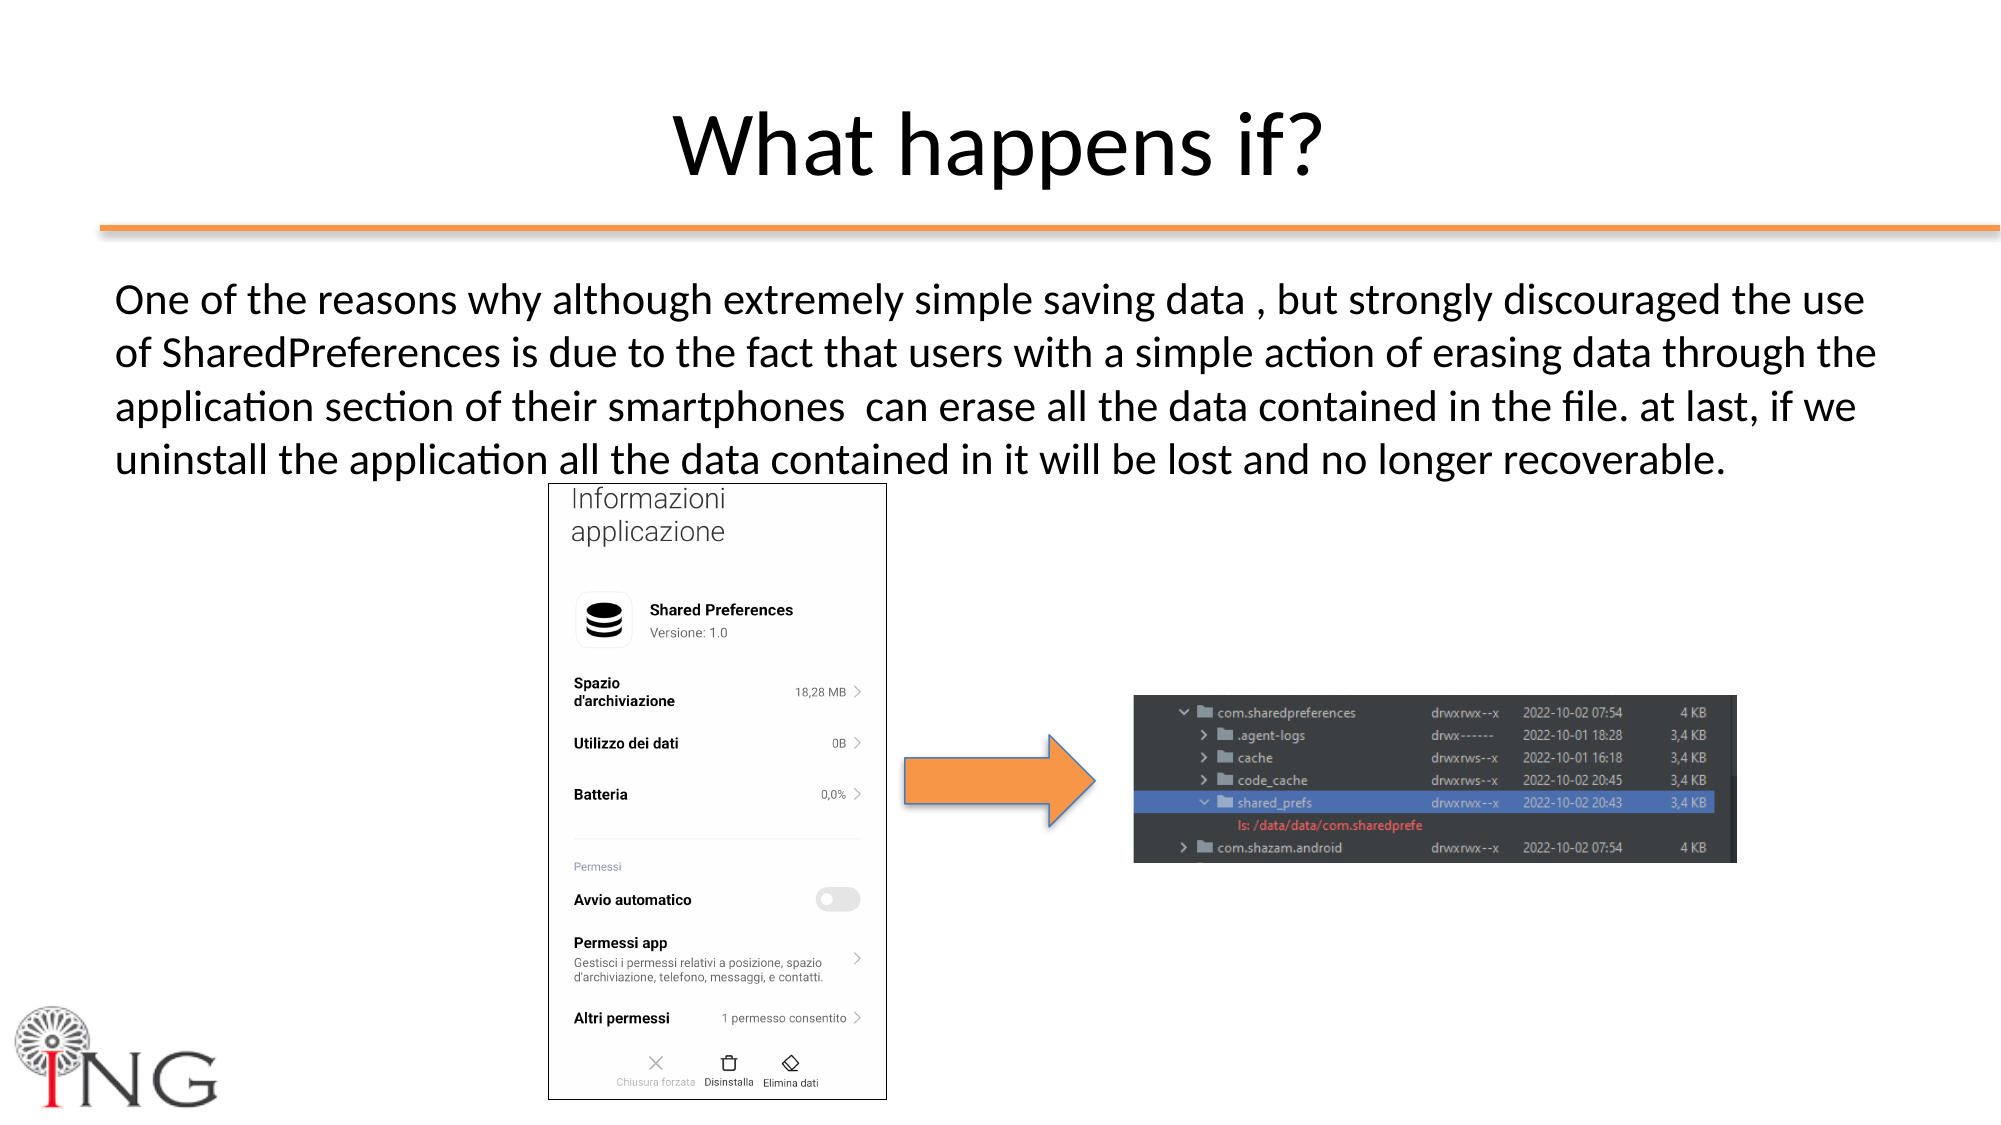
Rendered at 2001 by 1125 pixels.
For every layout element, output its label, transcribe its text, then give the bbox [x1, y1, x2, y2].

title What happens if? [99, 45, 1900, 233]
list One of the reasons why although extremely simple saving data , but strongly discouraged the use of SharedPreferences is due to the fact that users with a simple action of erasing data through the application section of their smartphones can erase all the data contained in the file. at last, if we uninstall the application all the data contained in it will be lost and no longer recoverable. [99, 262, 1900, 521]
picture [0, 987, 244, 1125]
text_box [547, 483, 1738, 1100]
